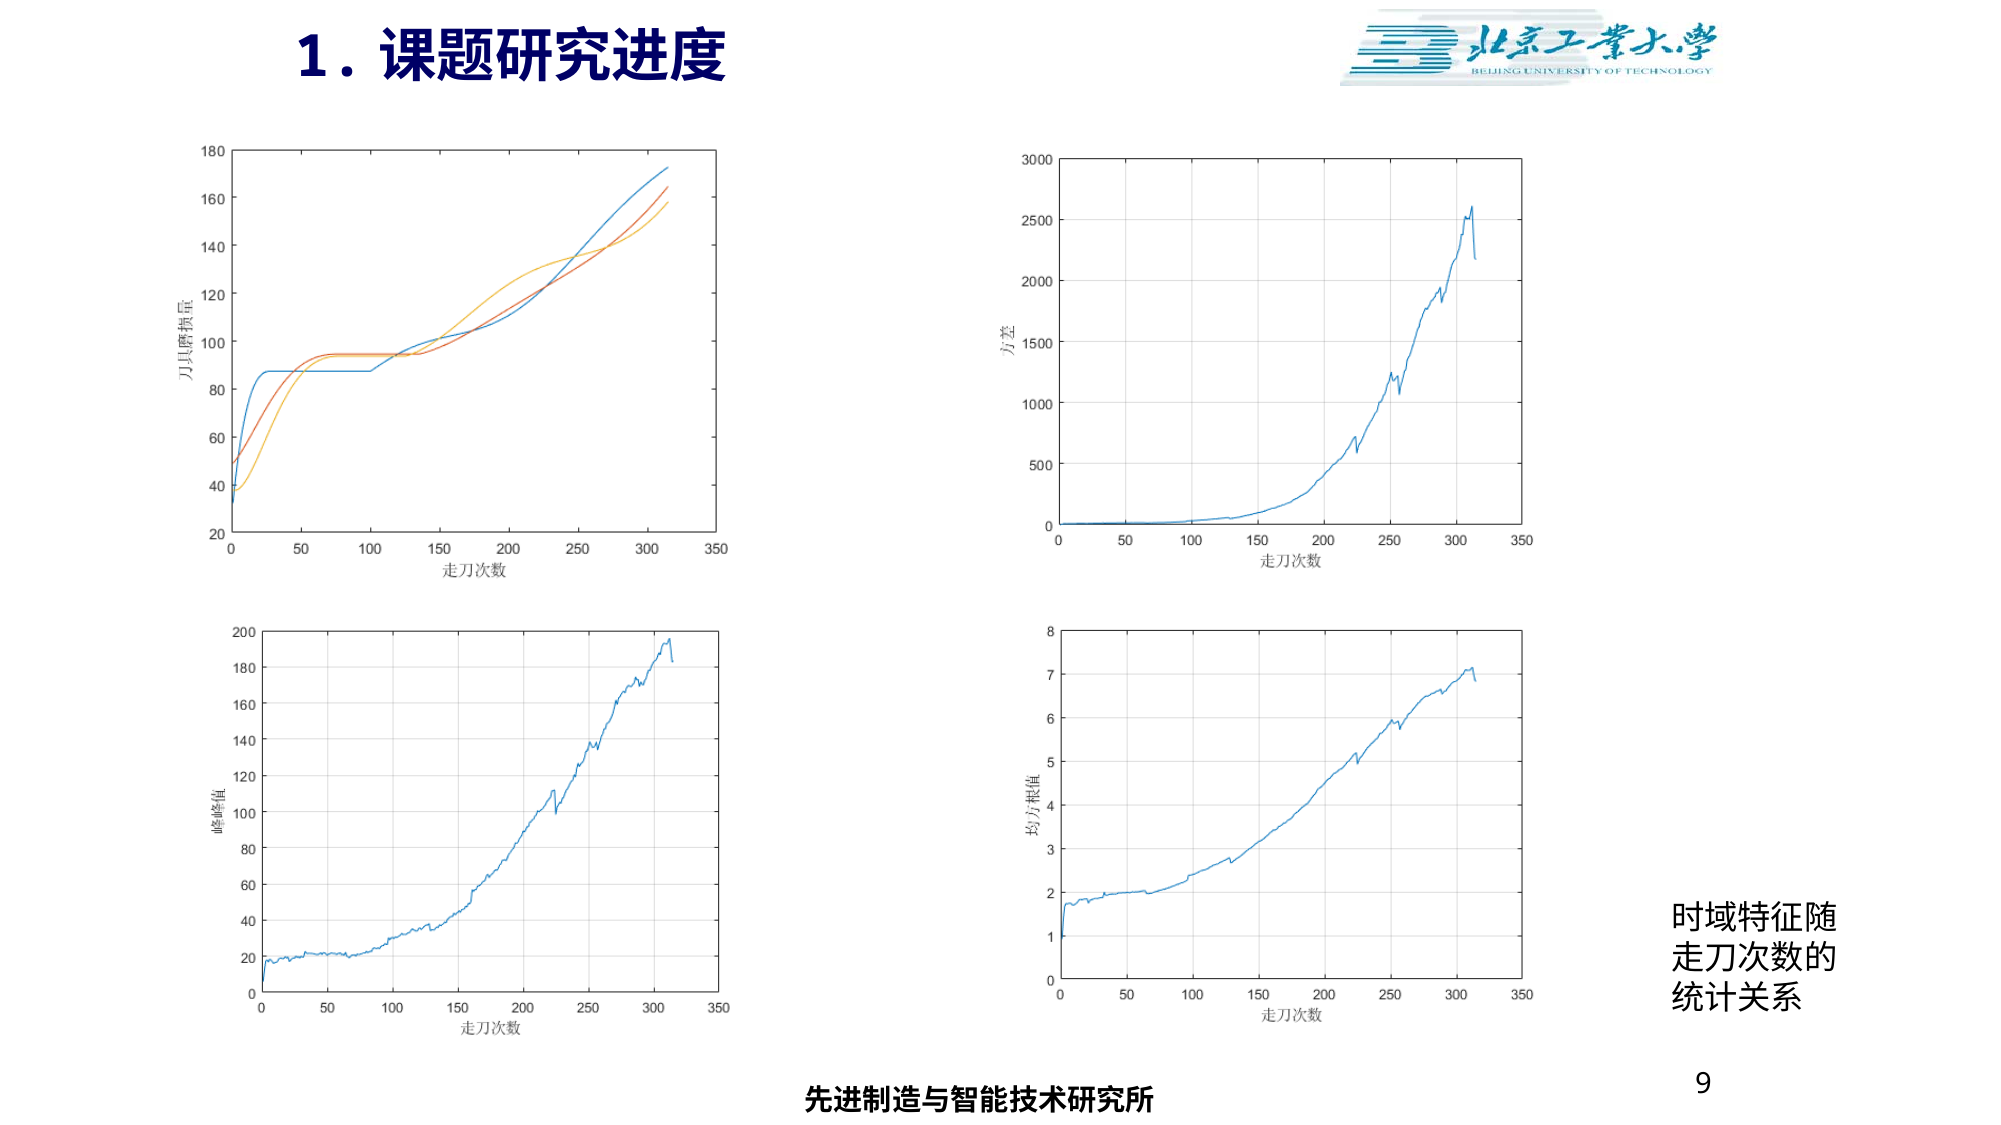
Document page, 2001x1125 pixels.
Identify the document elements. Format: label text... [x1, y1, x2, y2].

picture [150, 115, 776, 584]
picture [981, 125, 1579, 574]
text_box 先进制造与智能技术研究所 [789, 1034, 1177, 1124]
picture [983, 598, 1579, 1026]
text_box 9 [1376, 1057, 1727, 1125]
text_box 1.课题研究进度 [279, 10, 743, 96]
text_box 时域特征随走刀次数的统计关系 [1656, 889, 1856, 1024]
picture [1340, 9, 1729, 86]
picture [185, 598, 775, 1041]
